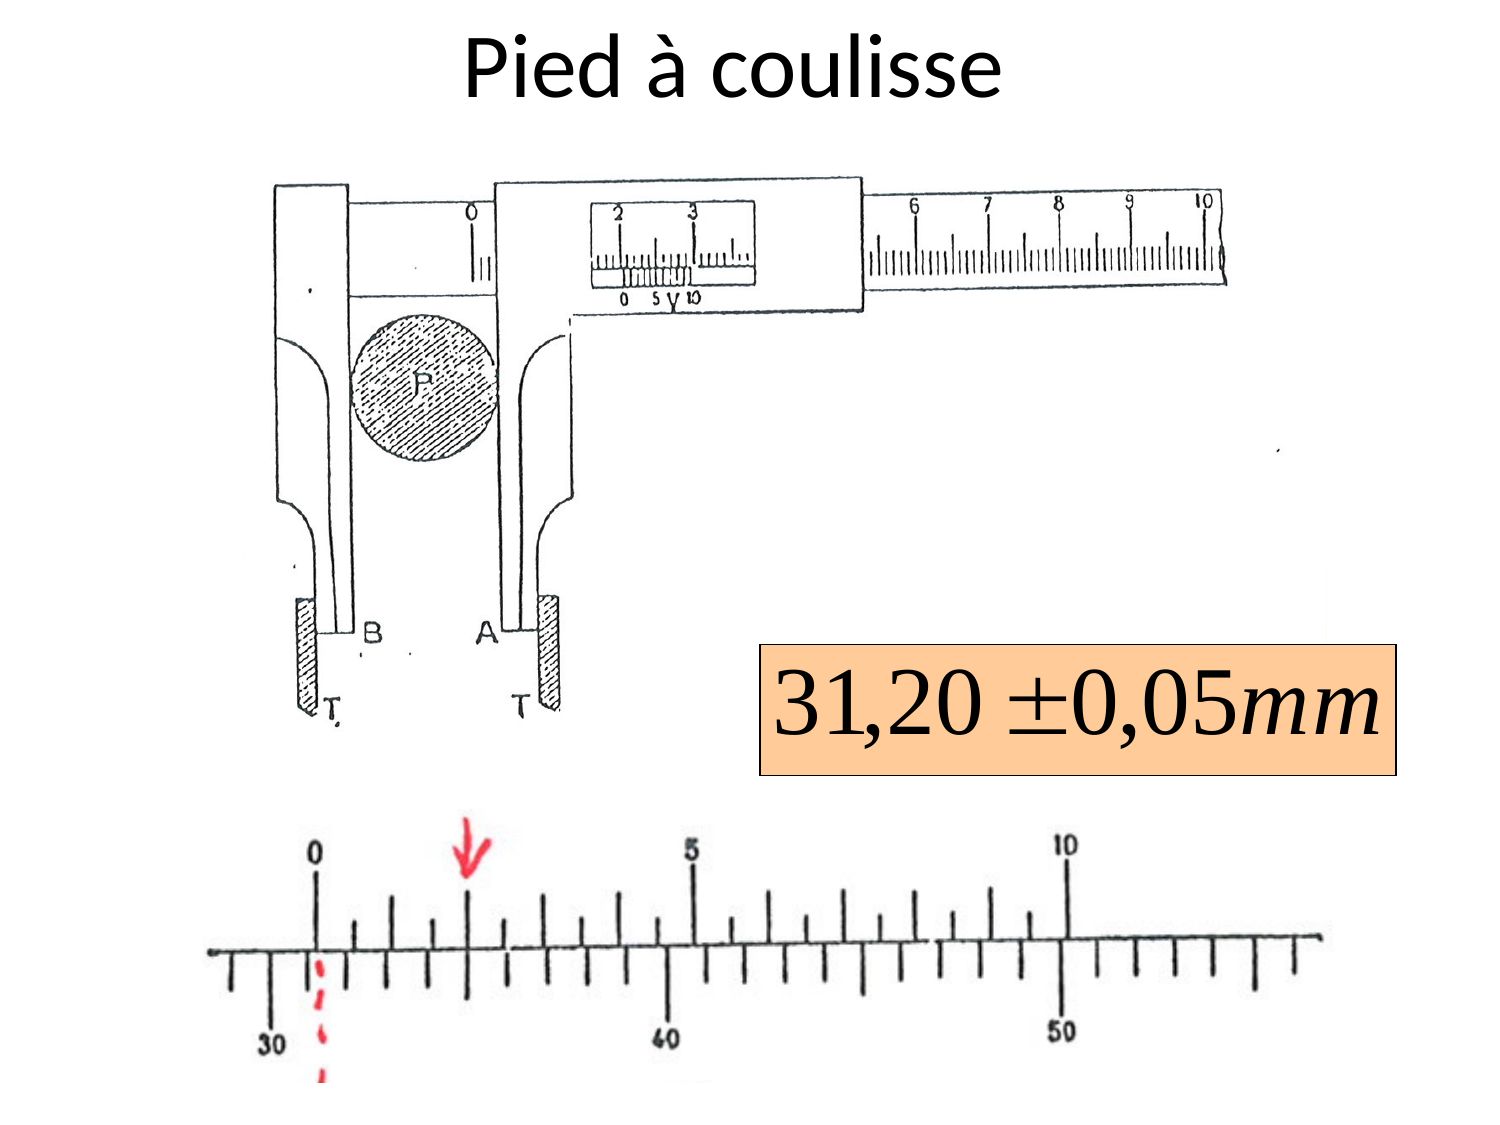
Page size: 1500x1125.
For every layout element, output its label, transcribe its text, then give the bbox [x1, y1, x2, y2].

picture [167, 749, 1389, 1083]
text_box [218, 125, 1327, 764]
title Pied à coulisse [76, 7, 1392, 114]
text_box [760, 644, 1396, 776]
